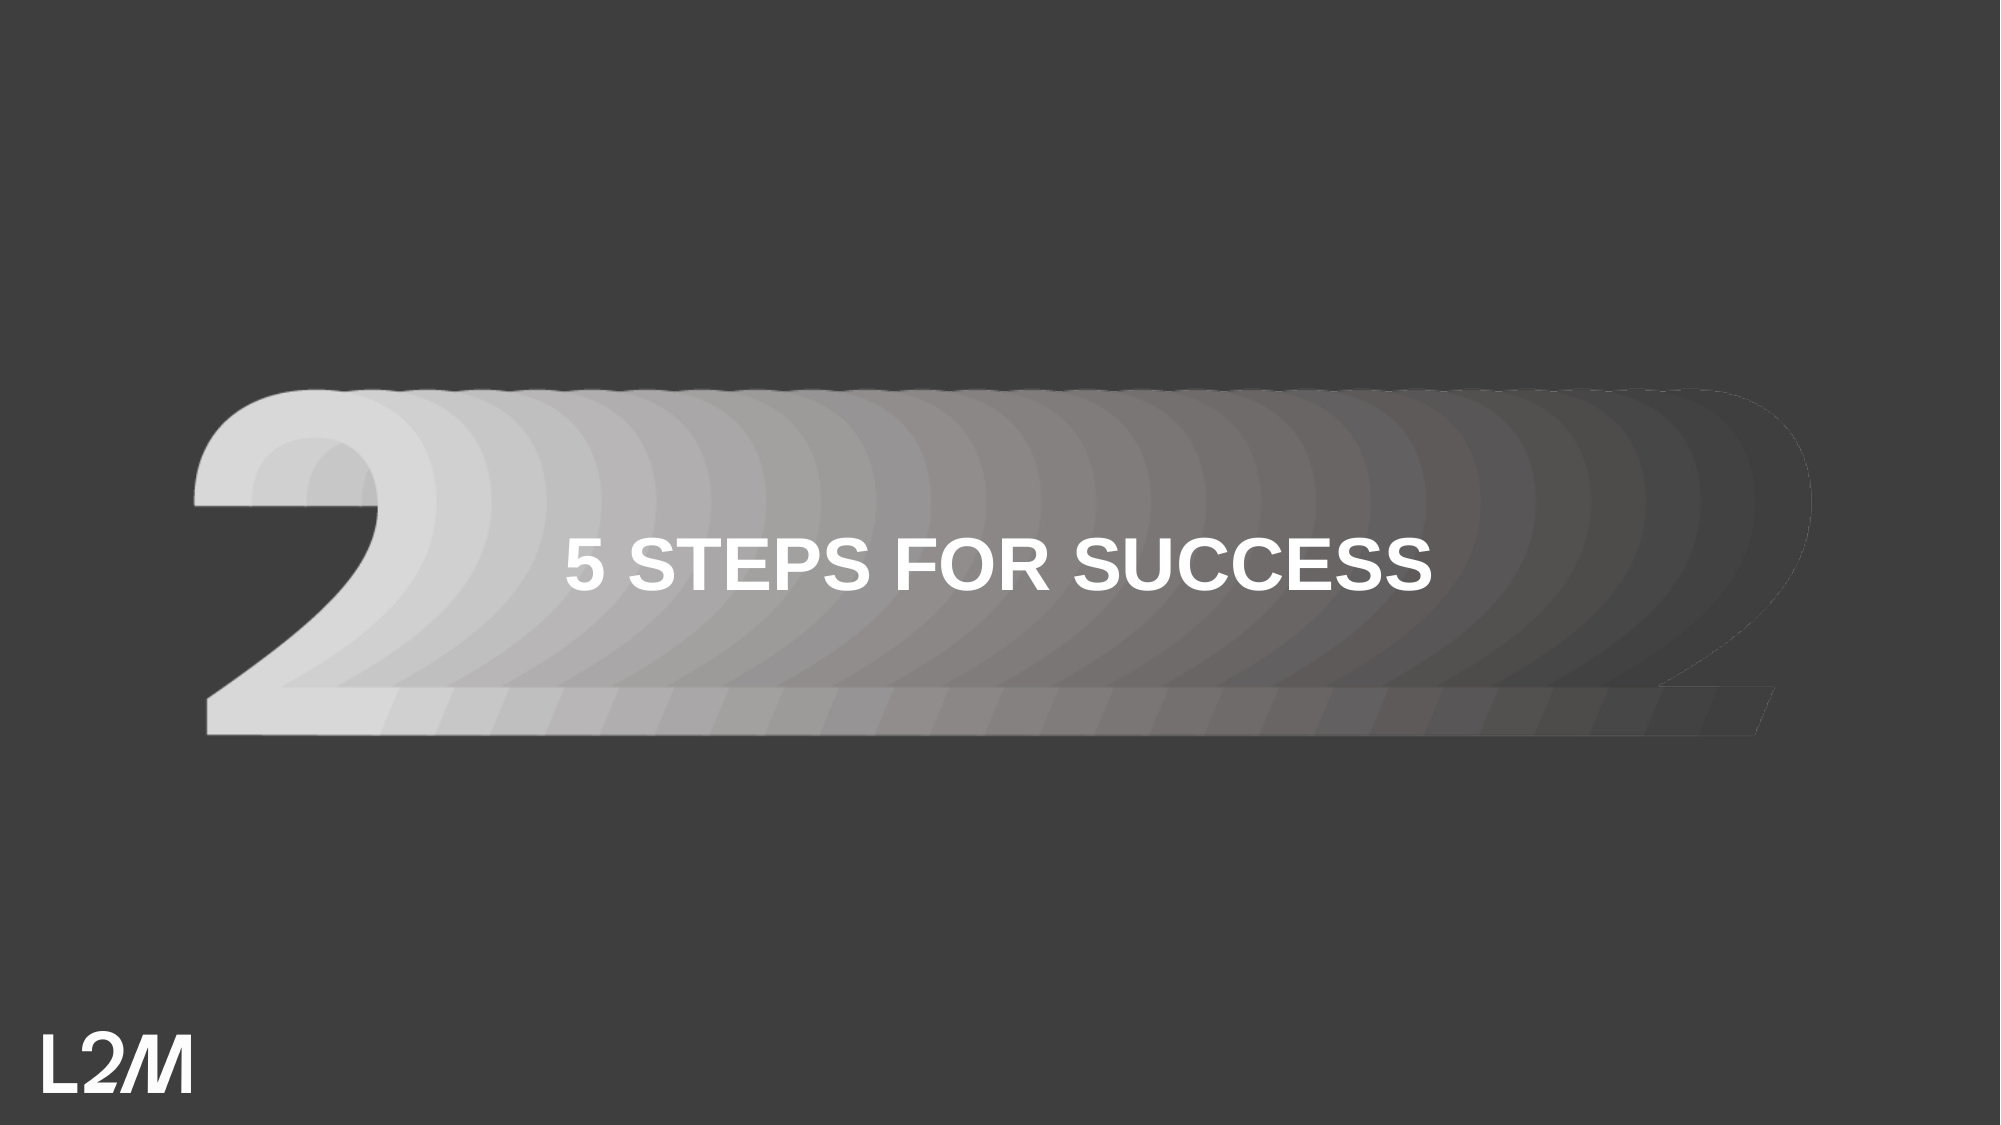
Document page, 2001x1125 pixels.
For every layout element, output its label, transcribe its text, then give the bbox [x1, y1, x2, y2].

picture [43, 1031, 191, 1093]
subtitle 5 STEPS FOR SUCCESS [457, 518, 1543, 607]
picture [0, 218, 2000, 907]
